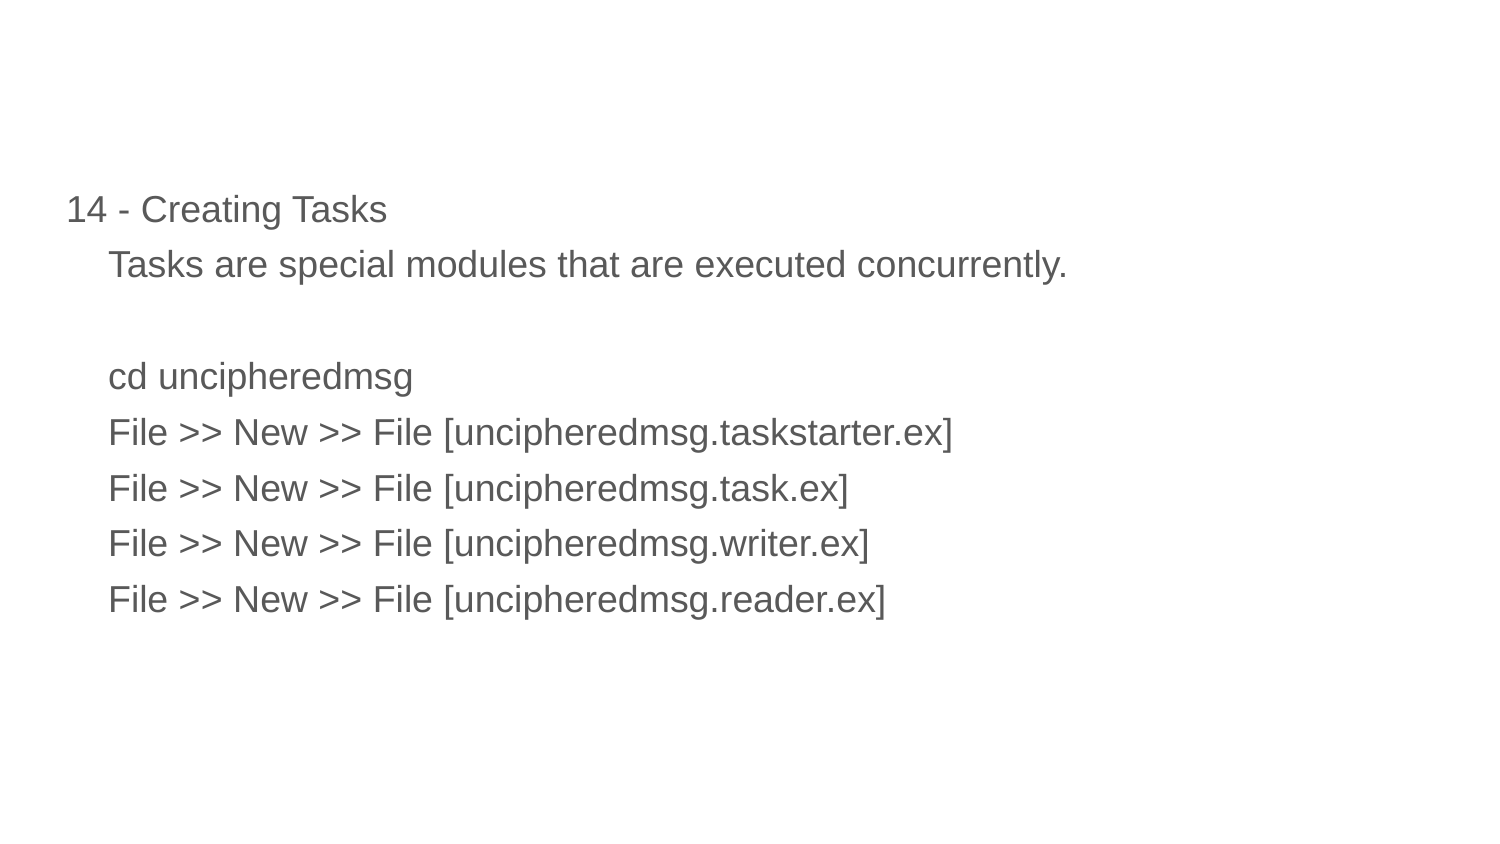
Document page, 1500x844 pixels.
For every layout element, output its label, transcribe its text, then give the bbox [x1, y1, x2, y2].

list 14 - Creating Tasks Tasks are special modules that are executed concurrently. cd uncipheredmsg File >> New >> File [uncipheredmsg.taskstarter.ex] File >> New >> File [uncipheredmsg.task.ex] File >> New >> File [uncipheredmsg.writer.ex] File >> New >> File [uncipheredmsg.reader.ex] [51, 189, 1449, 750]
